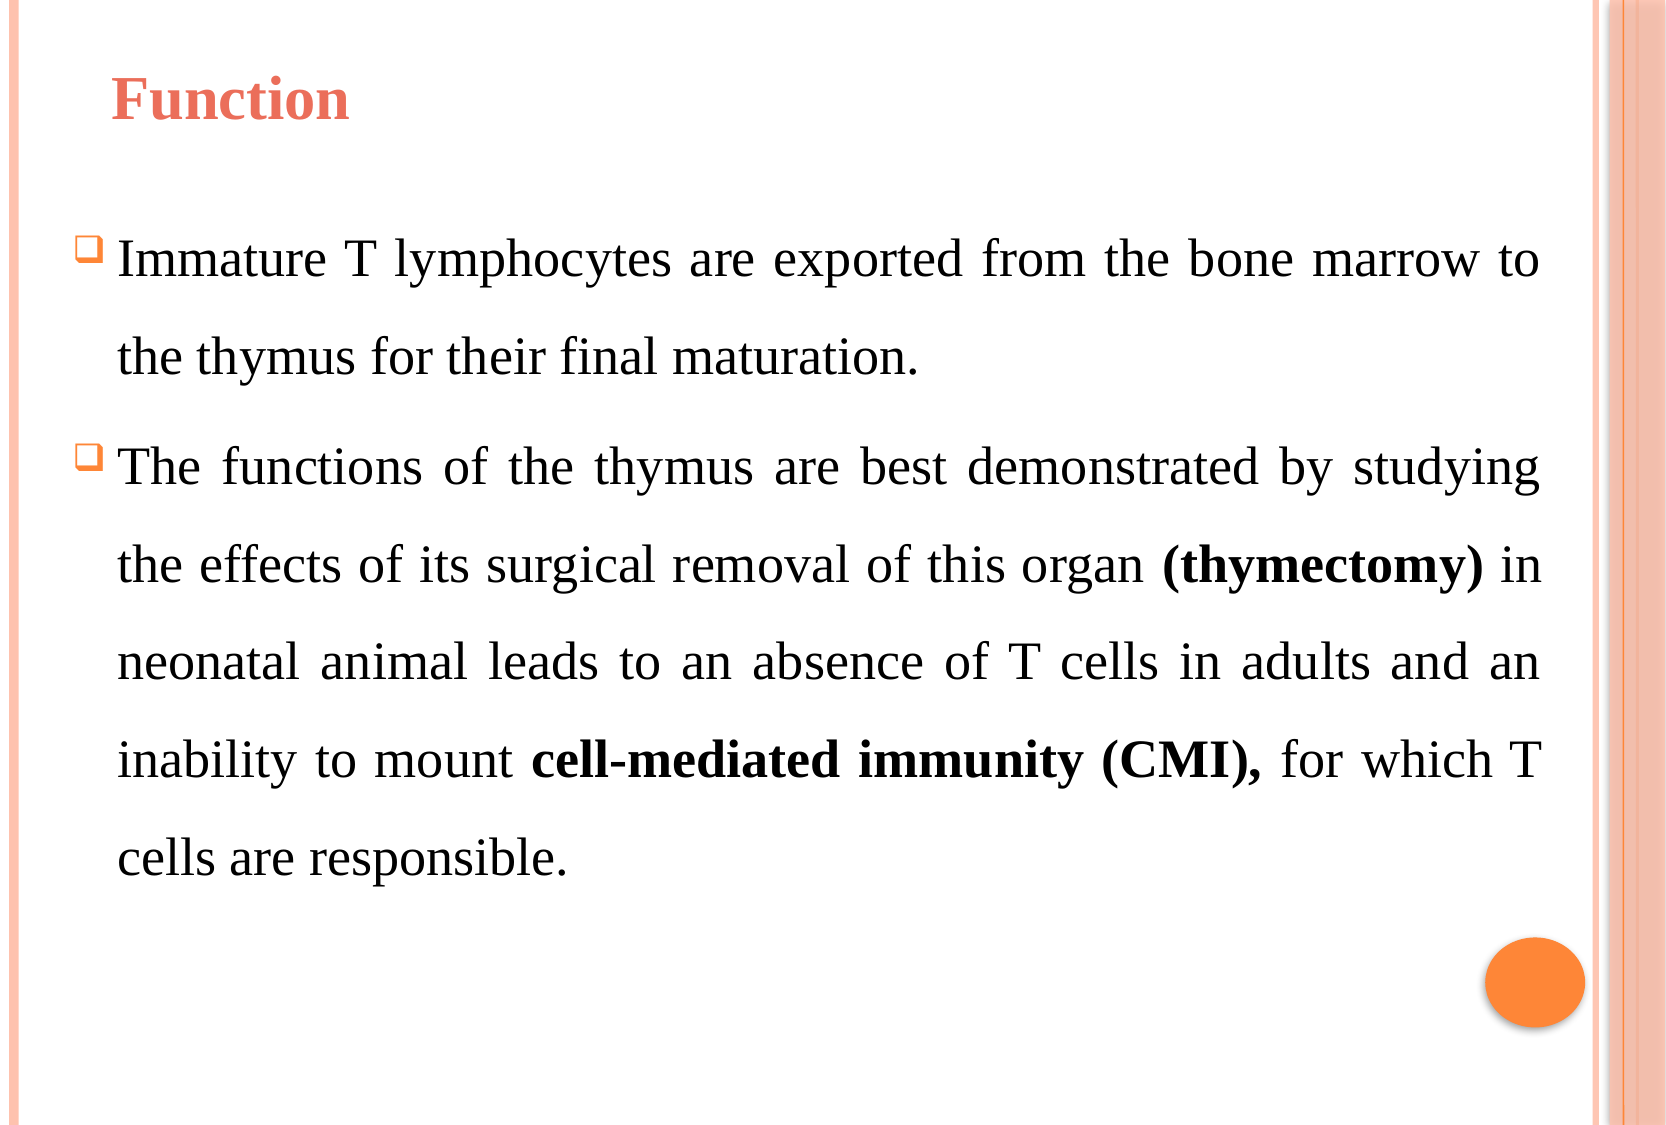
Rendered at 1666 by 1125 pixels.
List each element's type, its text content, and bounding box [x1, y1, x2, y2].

list Immature T lymphocytes are exported from the bone marrow to the thymus for their final maturation. The functions of the thymus are best demonstrated by studying the effects of its surgical removal of this organ (thymectomy) in neonatal animal leads to an absence of T cells in adults and an inability to mount cell-mediated immunity (CMI), for which T cells are responsible. [57, 182, 1558, 925]
text_box Function [96, 50, 366, 140]
